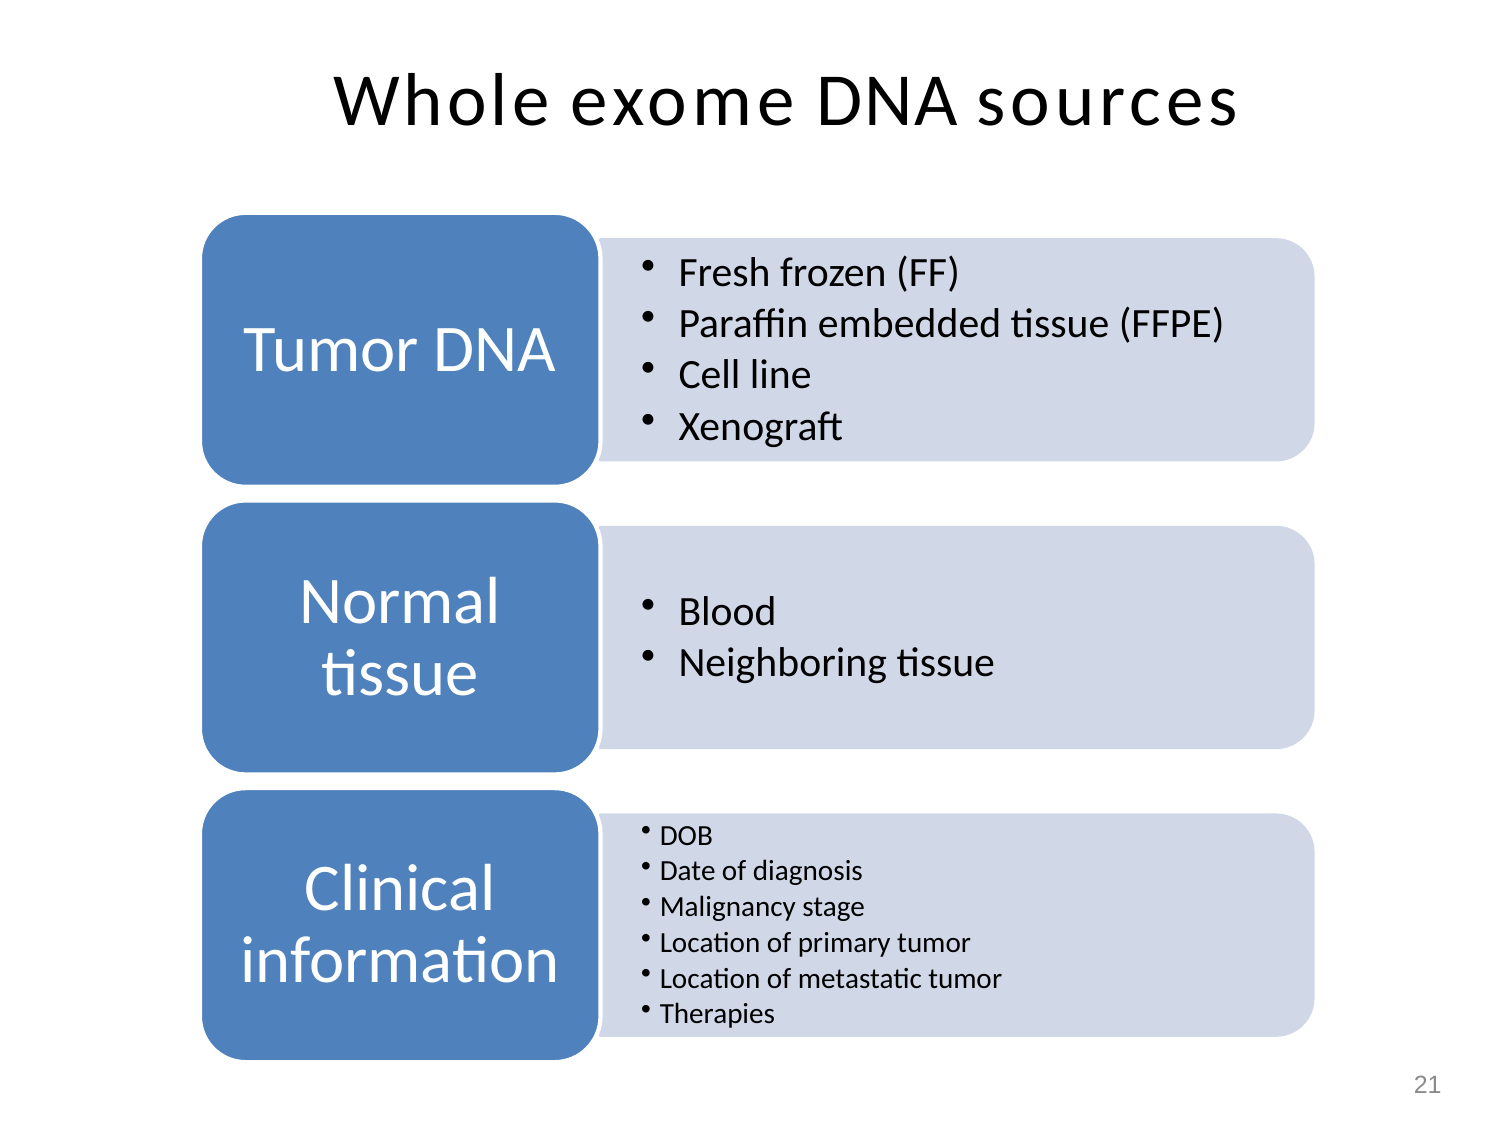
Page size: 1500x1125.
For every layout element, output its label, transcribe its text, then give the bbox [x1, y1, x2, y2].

text_box Whole exome DNA sources [237, 50, 1335, 213]
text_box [199, 212, 1313, 487]
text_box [199, 500, 1313, 775]
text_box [199, 787, 1313, 1063]
slide_number 21 [1399, 1072, 1442, 1095]
